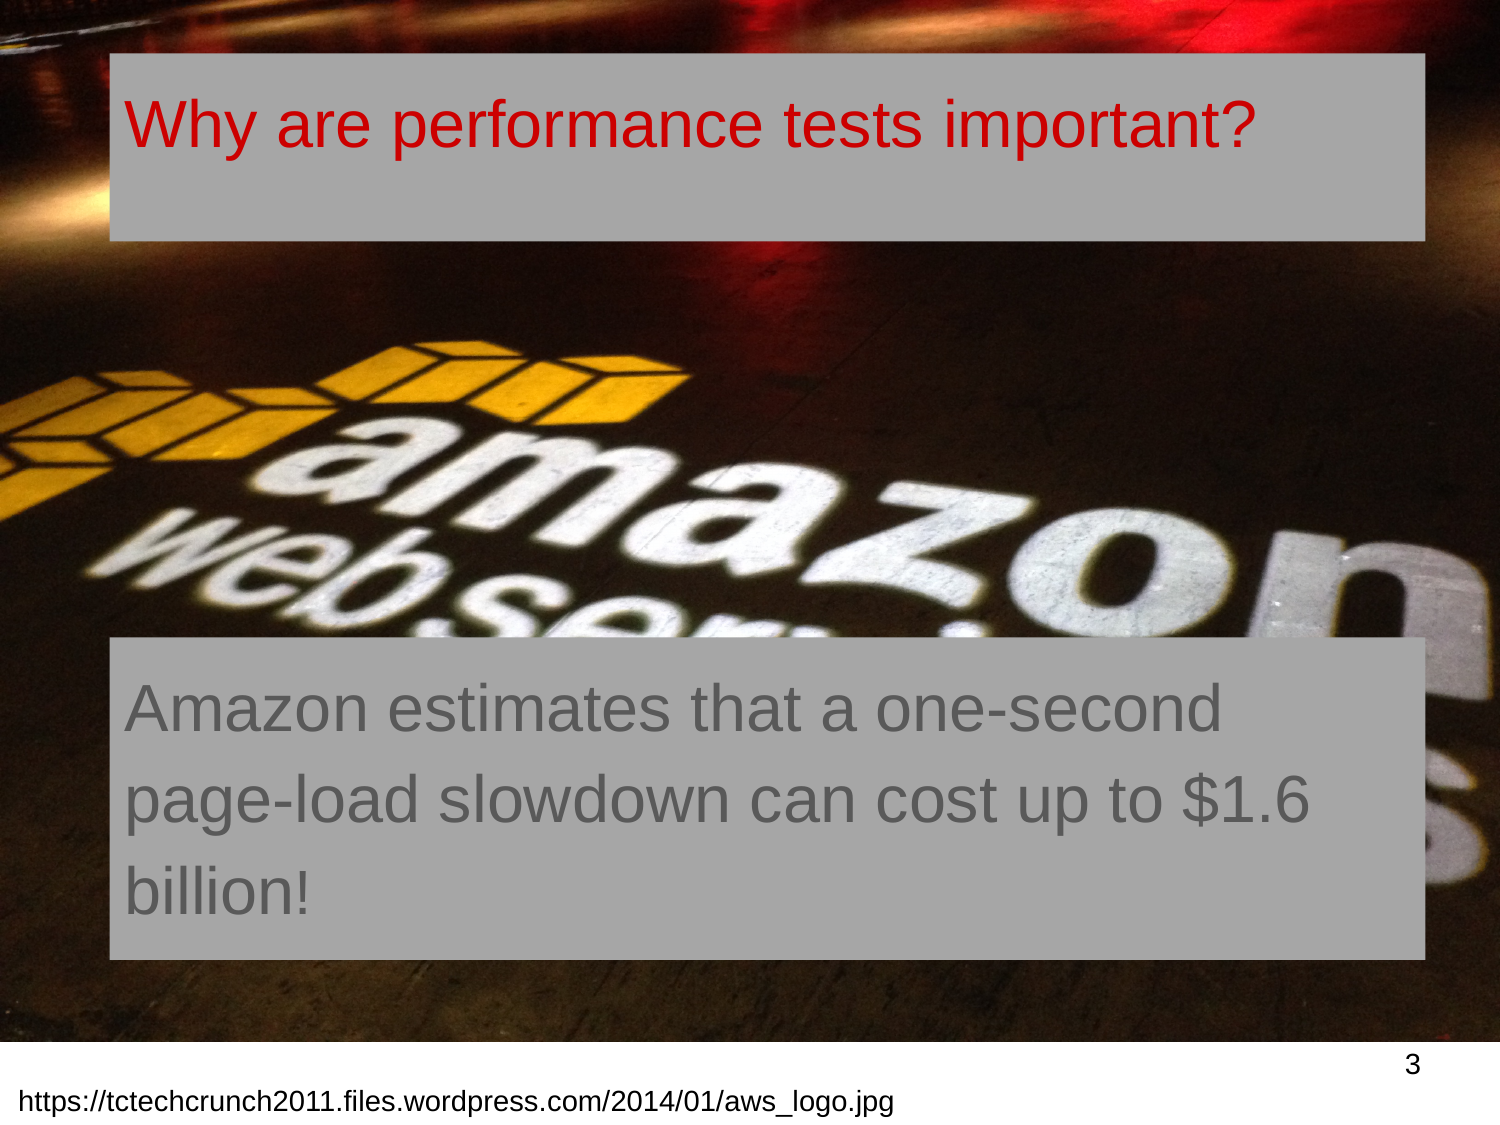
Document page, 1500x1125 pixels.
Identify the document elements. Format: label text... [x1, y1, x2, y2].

text_box https://tctechcrunch2011.files.wordpress.com/2014/01/aws_logo.jpg [3, 1074, 911, 1125]
slide_number 3 [1389, 1051, 1480, 1106]
picture [0, 0, 1500, 1042]
